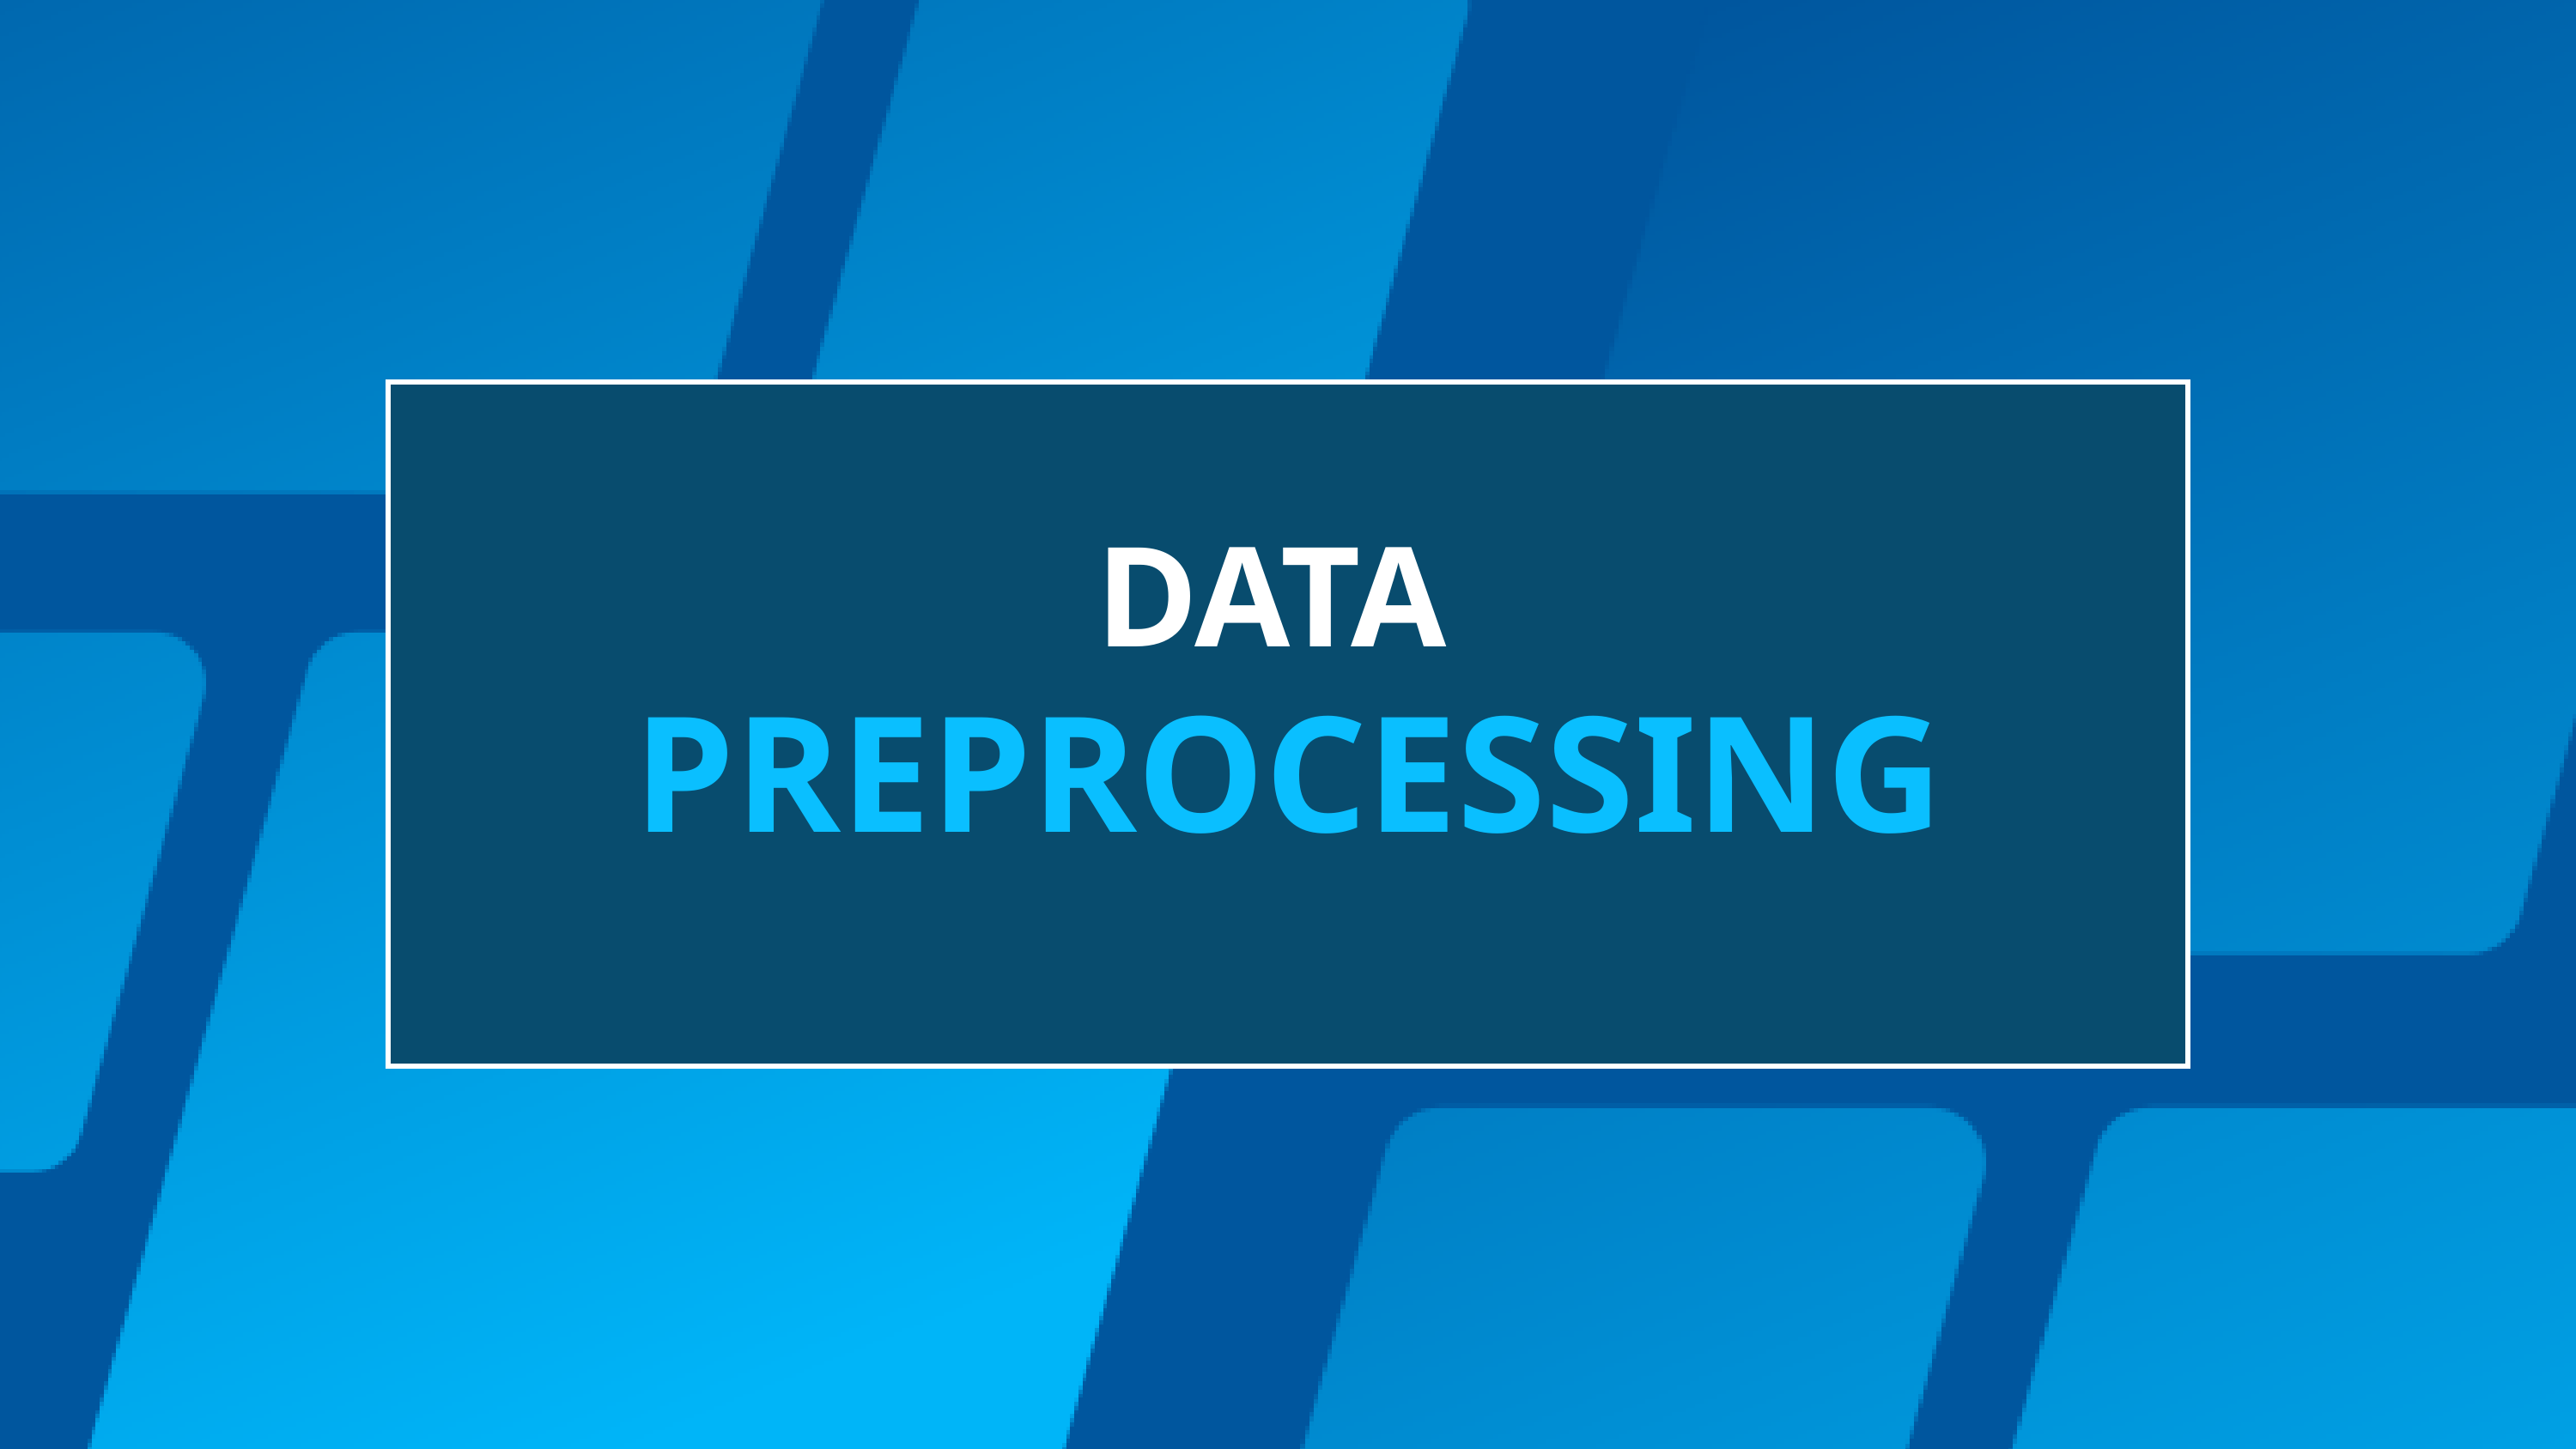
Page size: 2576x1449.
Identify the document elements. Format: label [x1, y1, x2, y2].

text_box [1476, 0, 2576, 1449]
text_box [387, 382, 2189, 1067]
text_box [0, 0, 1476, 1449]
